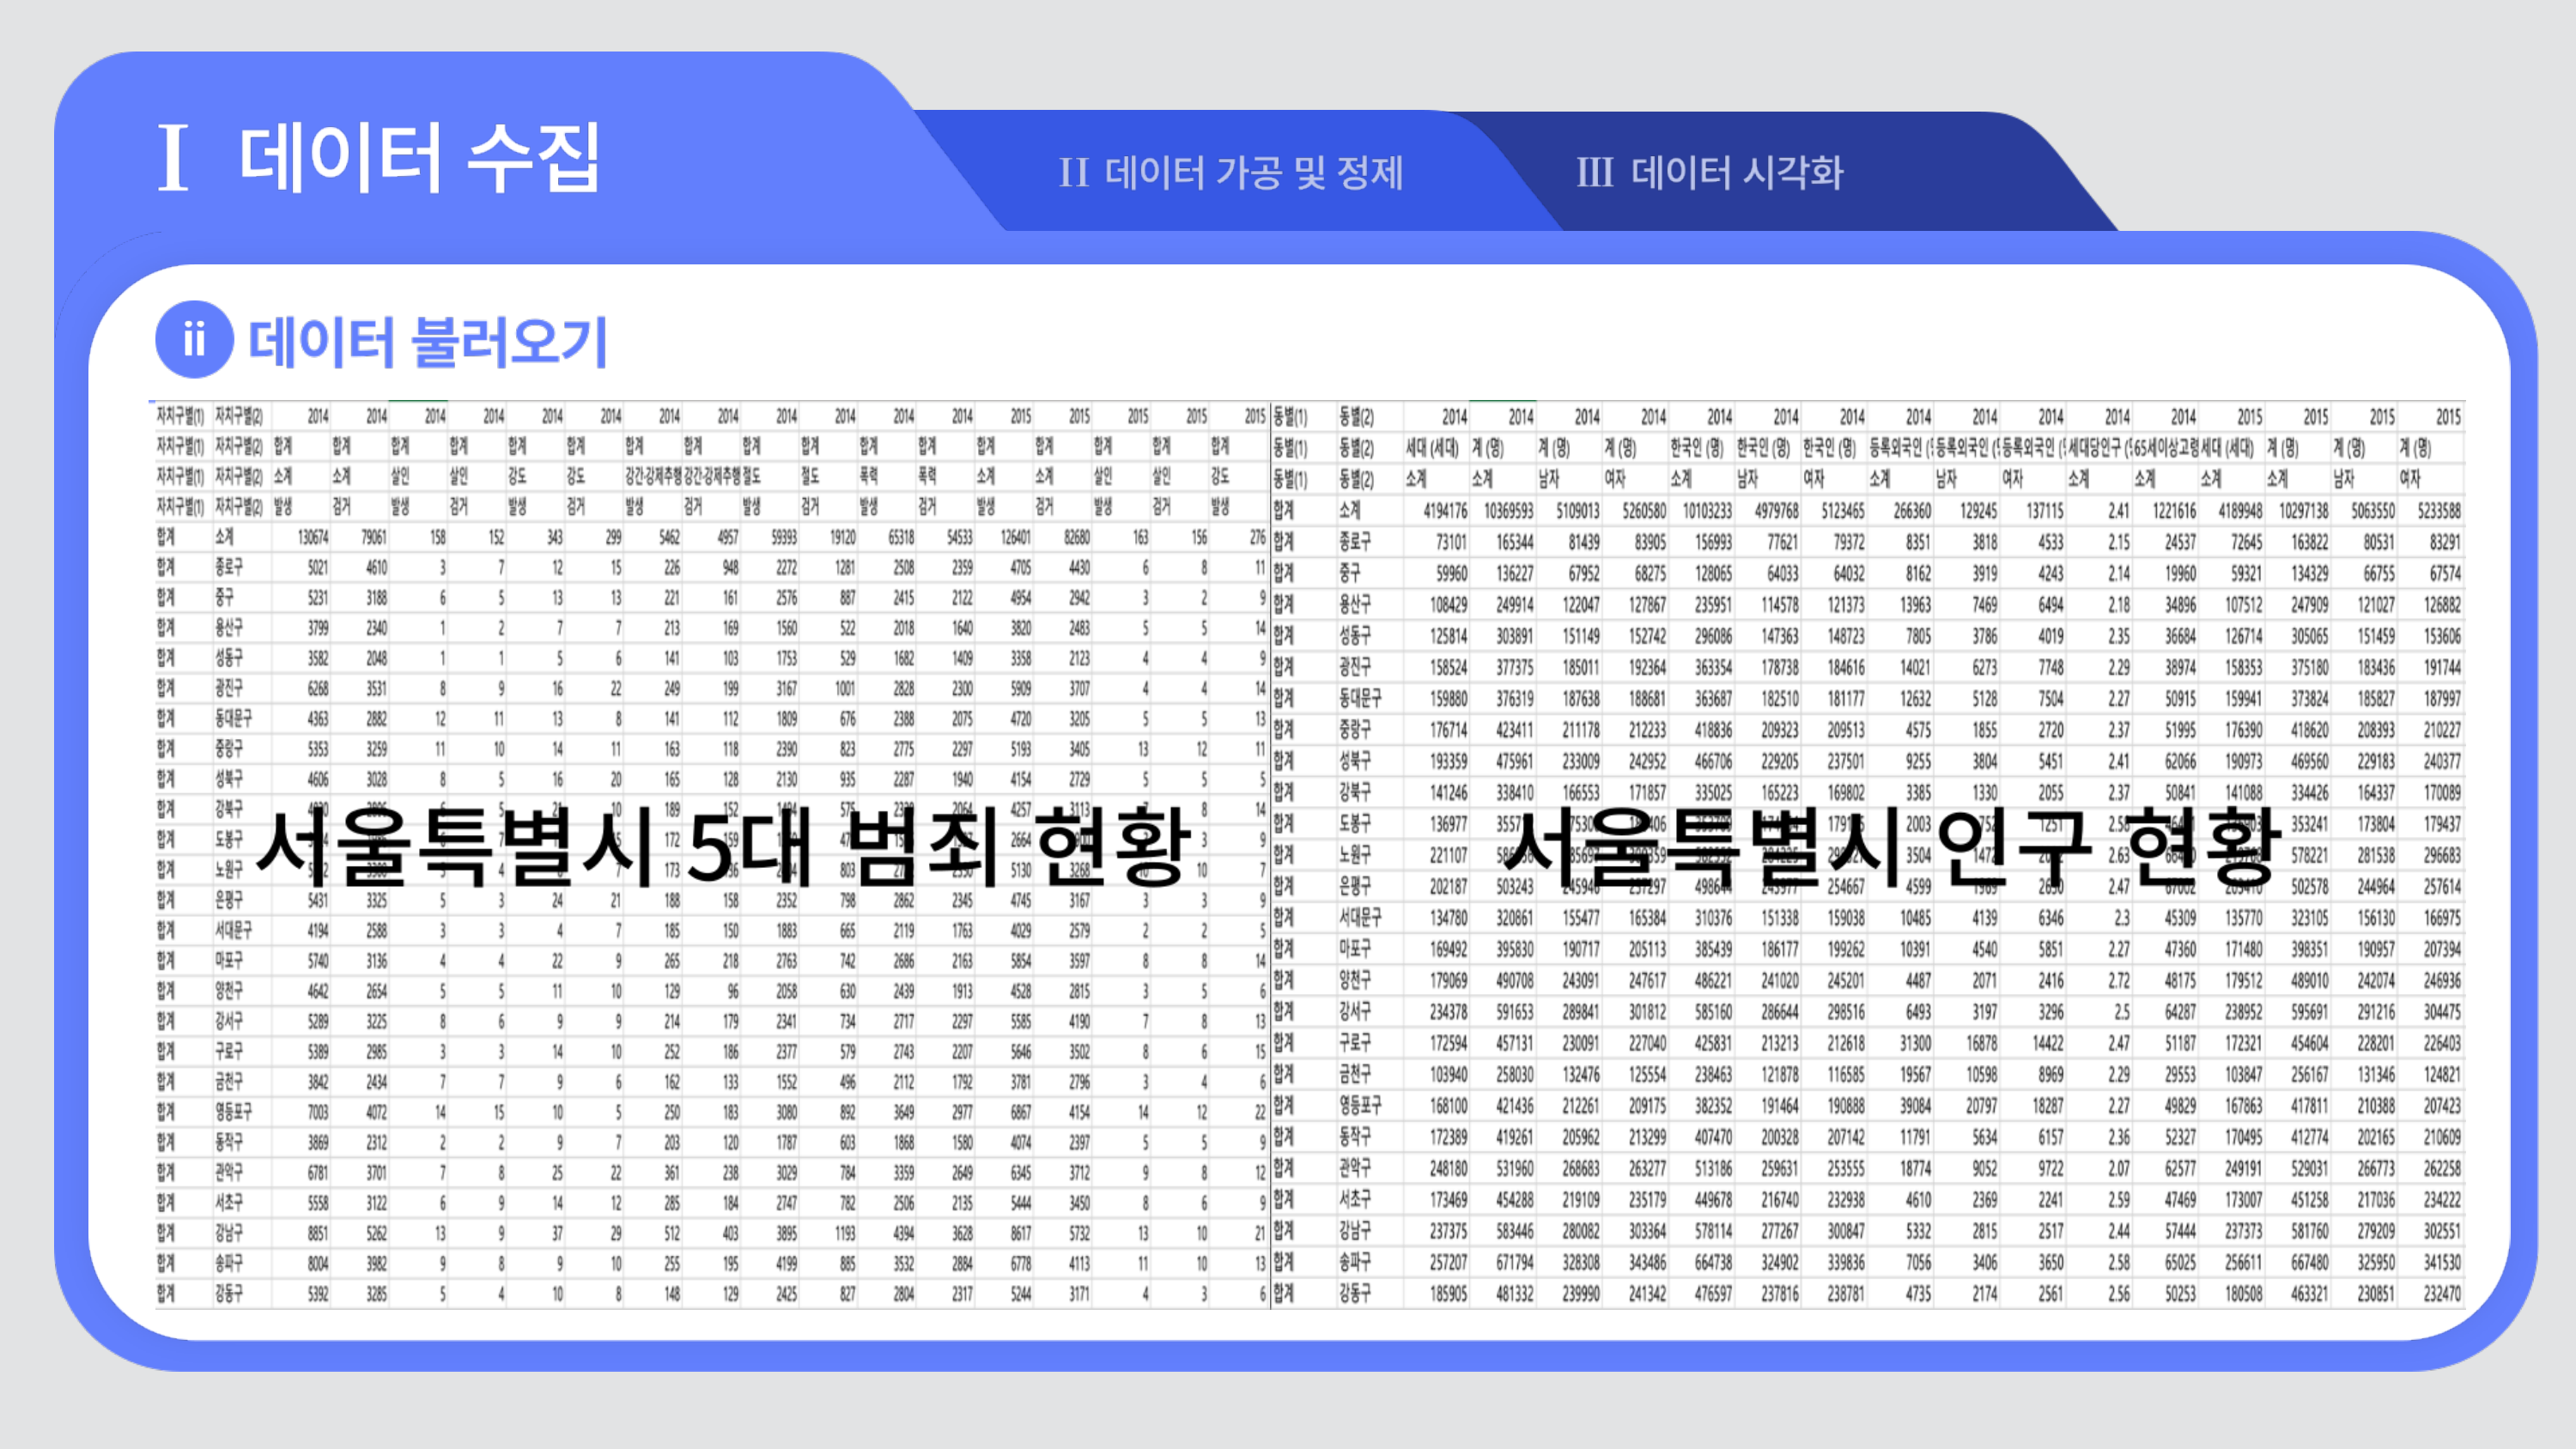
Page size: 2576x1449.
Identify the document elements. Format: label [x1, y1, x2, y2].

text_box [54, 231, 2539, 1372]
picture [0, 0, 2576, 1449]
text_box [155, 400, 1270, 1311]
text_box [148, 400, 155, 404]
text_box [1270, 400, 2466, 1311]
text_box [54, 52, 1062, 228]
text_box [1066, 109, 1641, 228]
text_box [1644, 112, 2198, 228]
text_box [88, 264, 2511, 1342]
